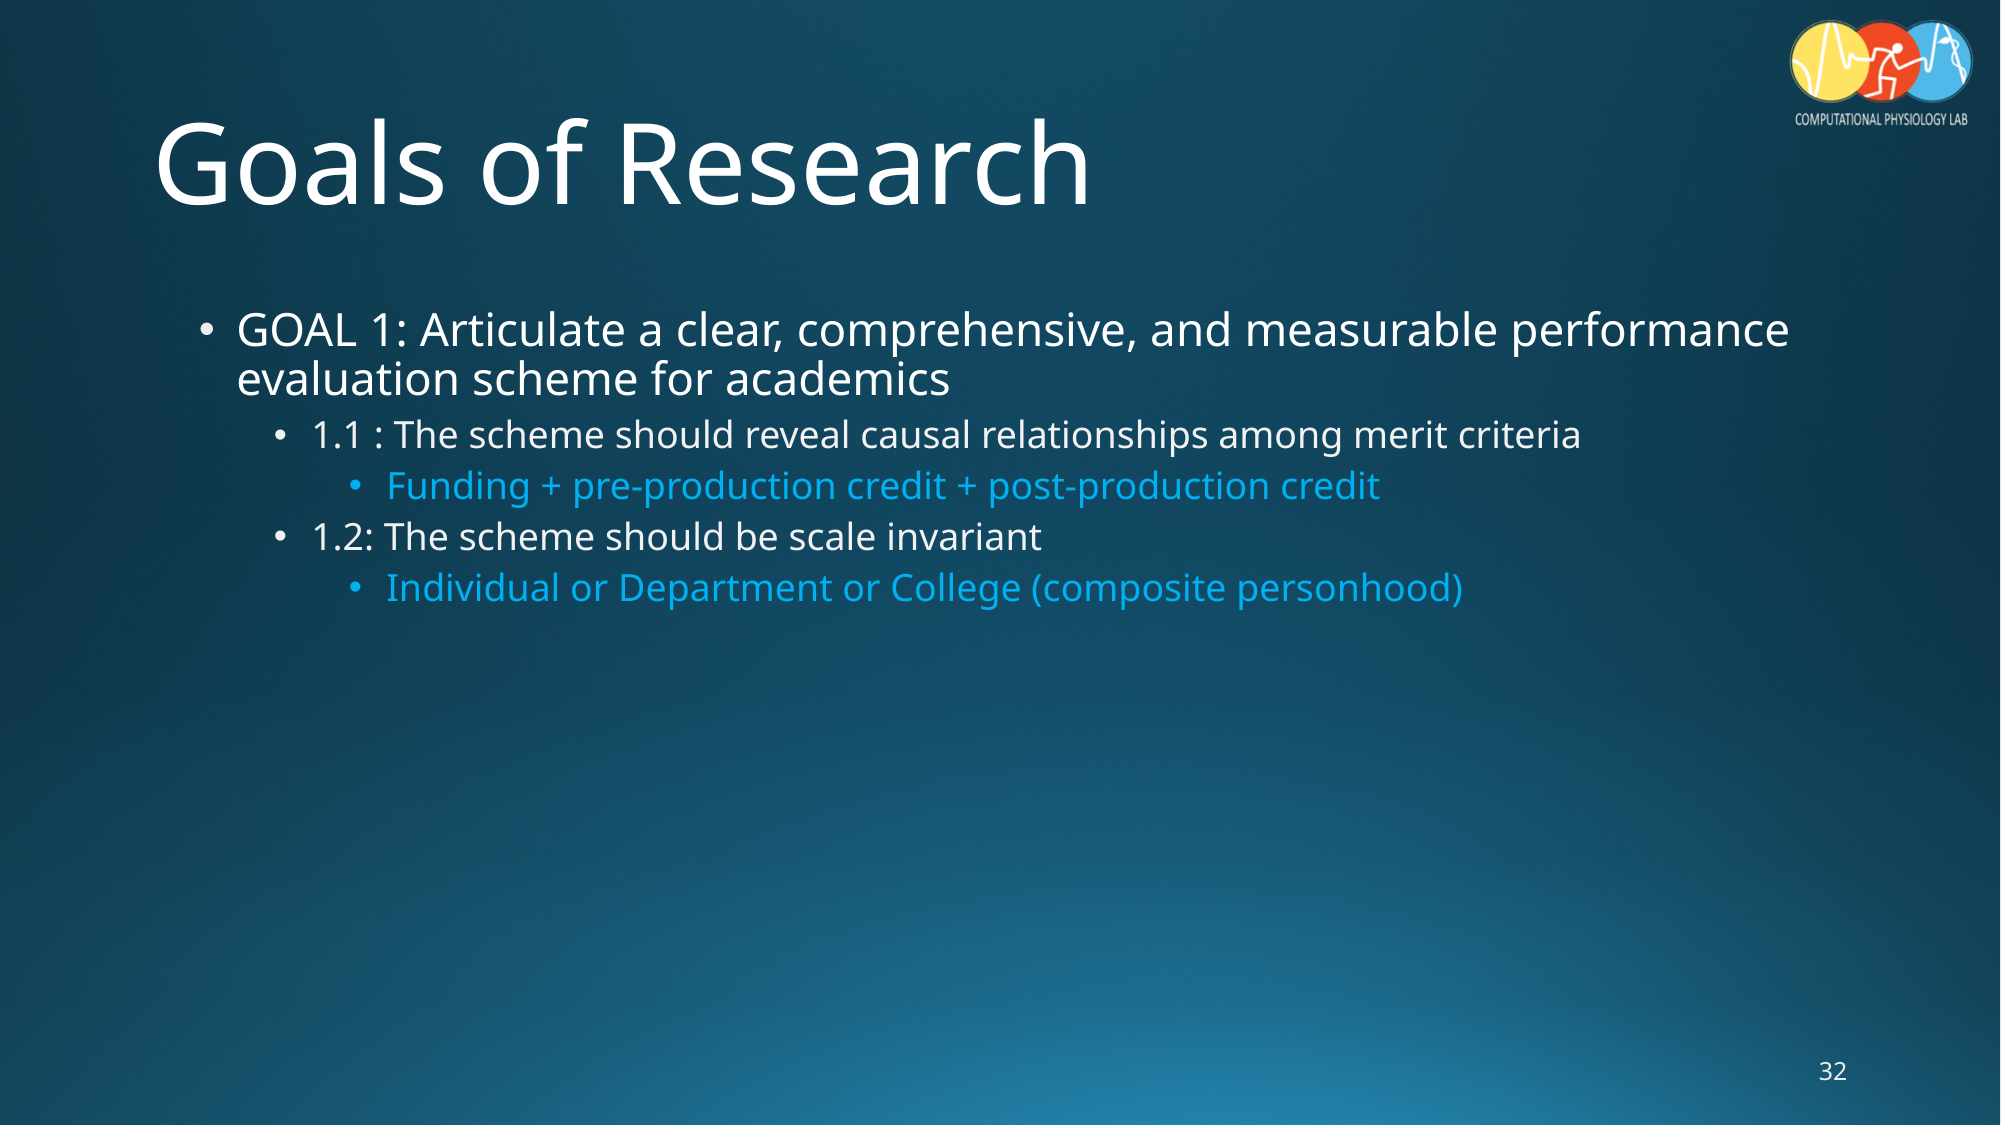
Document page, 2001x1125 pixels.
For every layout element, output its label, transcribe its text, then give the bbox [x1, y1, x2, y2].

list GOAL 1: Articulate a clear, comprehensive, and measurable performance evaluation scheme for academics 1.1 : The scheme should reveal causal relationships among merit criteria Funding + pre-production credit + post-production credit 1.2: The scheme should be scale invariant Individual or Department or College (composite personhood) [183, 299, 1863, 1097]
slide_number 32 [1412, 1042, 1863, 1103]
title Goals of Research [137, 59, 1863, 278]
picture [0, 0, 2001, 1125]
